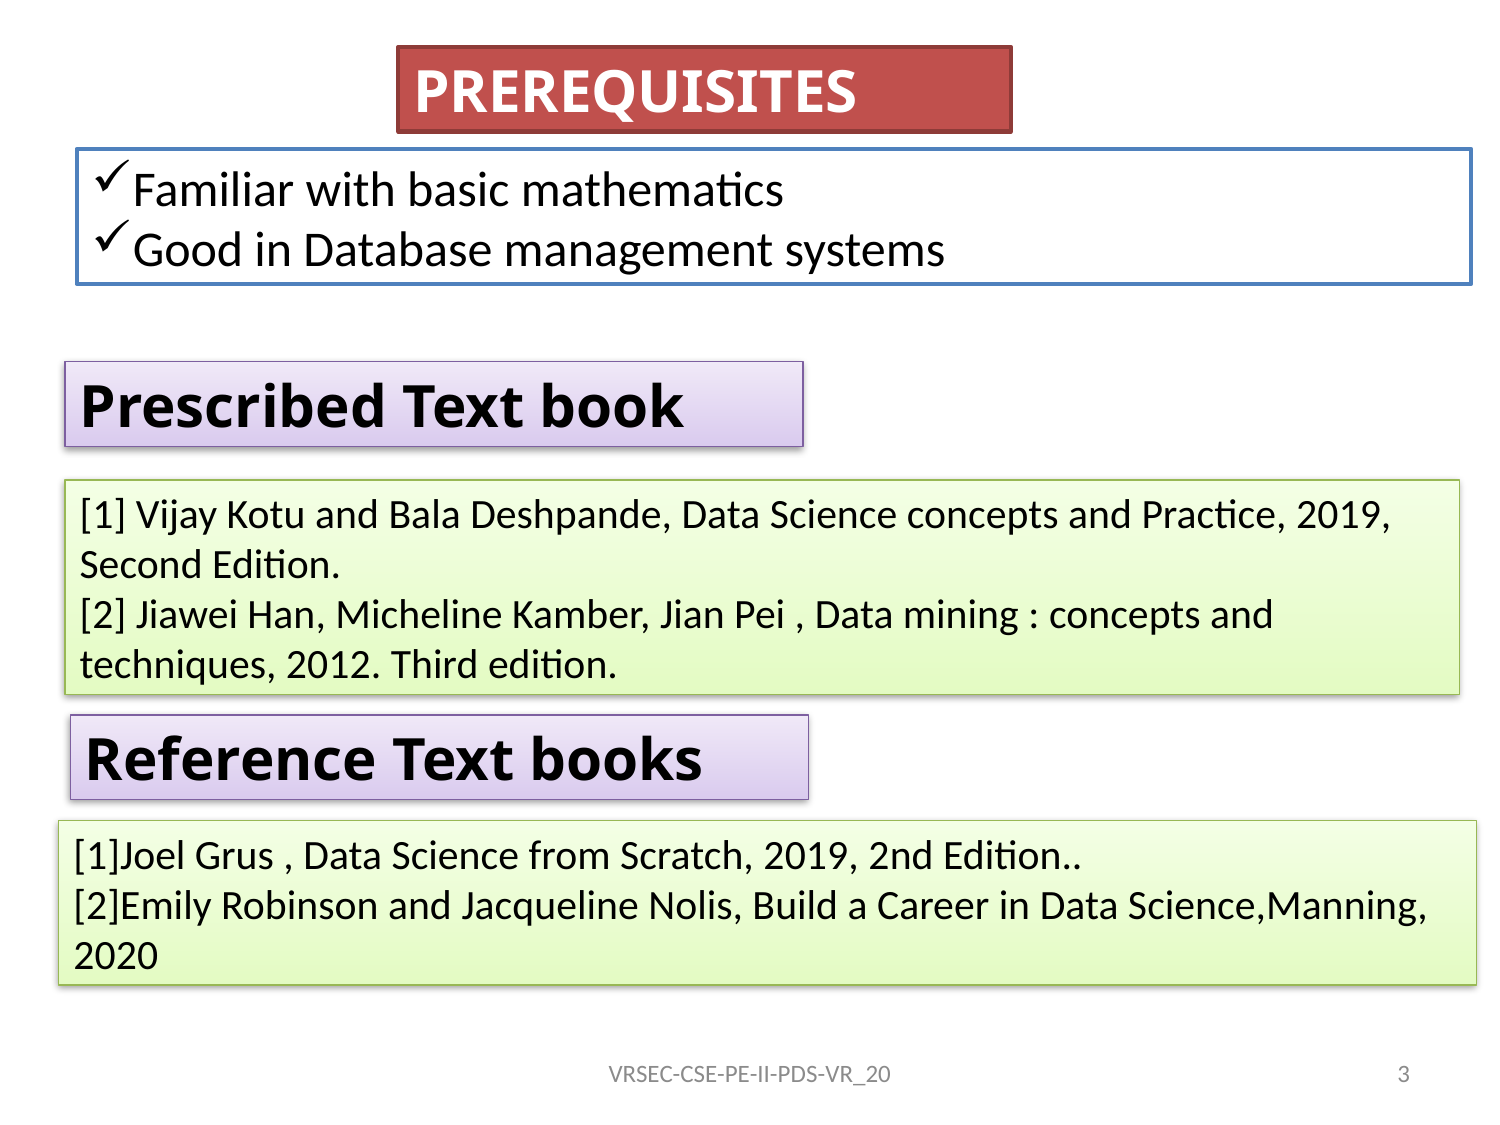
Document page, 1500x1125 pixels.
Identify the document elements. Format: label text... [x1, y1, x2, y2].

slide_number 3 [1074, 1042, 1425, 1103]
text_box Prescribed Text book [64, 361, 804, 447]
text_box [1] Vijay Kotu and Bala Deshpande, Data Science concepts and Practice, 2019, Second Edition. [2] Jiawei Han, Micheline Kamber, Jian Pei , Data mining : concepts and techniques, 2012. Third edition. [64, 479, 1460, 695]
text_box [1]Joel Grus , Data Science from Scratch, 2019, 2nd Edition.. [2]Emily Robinson and Jacqueline Nolis, Build a Career in Data Science,Manning, 2020 [58, 820, 1477, 986]
text_box PREREQUISITES [396, 45, 1013, 134]
text_box Reference Text books [70, 714, 809, 800]
footer VRSEC-CSE-PE-II-PDS-VR_20 [512, 1042, 988, 1103]
text_box Familiar with basic mathematics Good in Database management systems [75, 147, 1473, 286]
